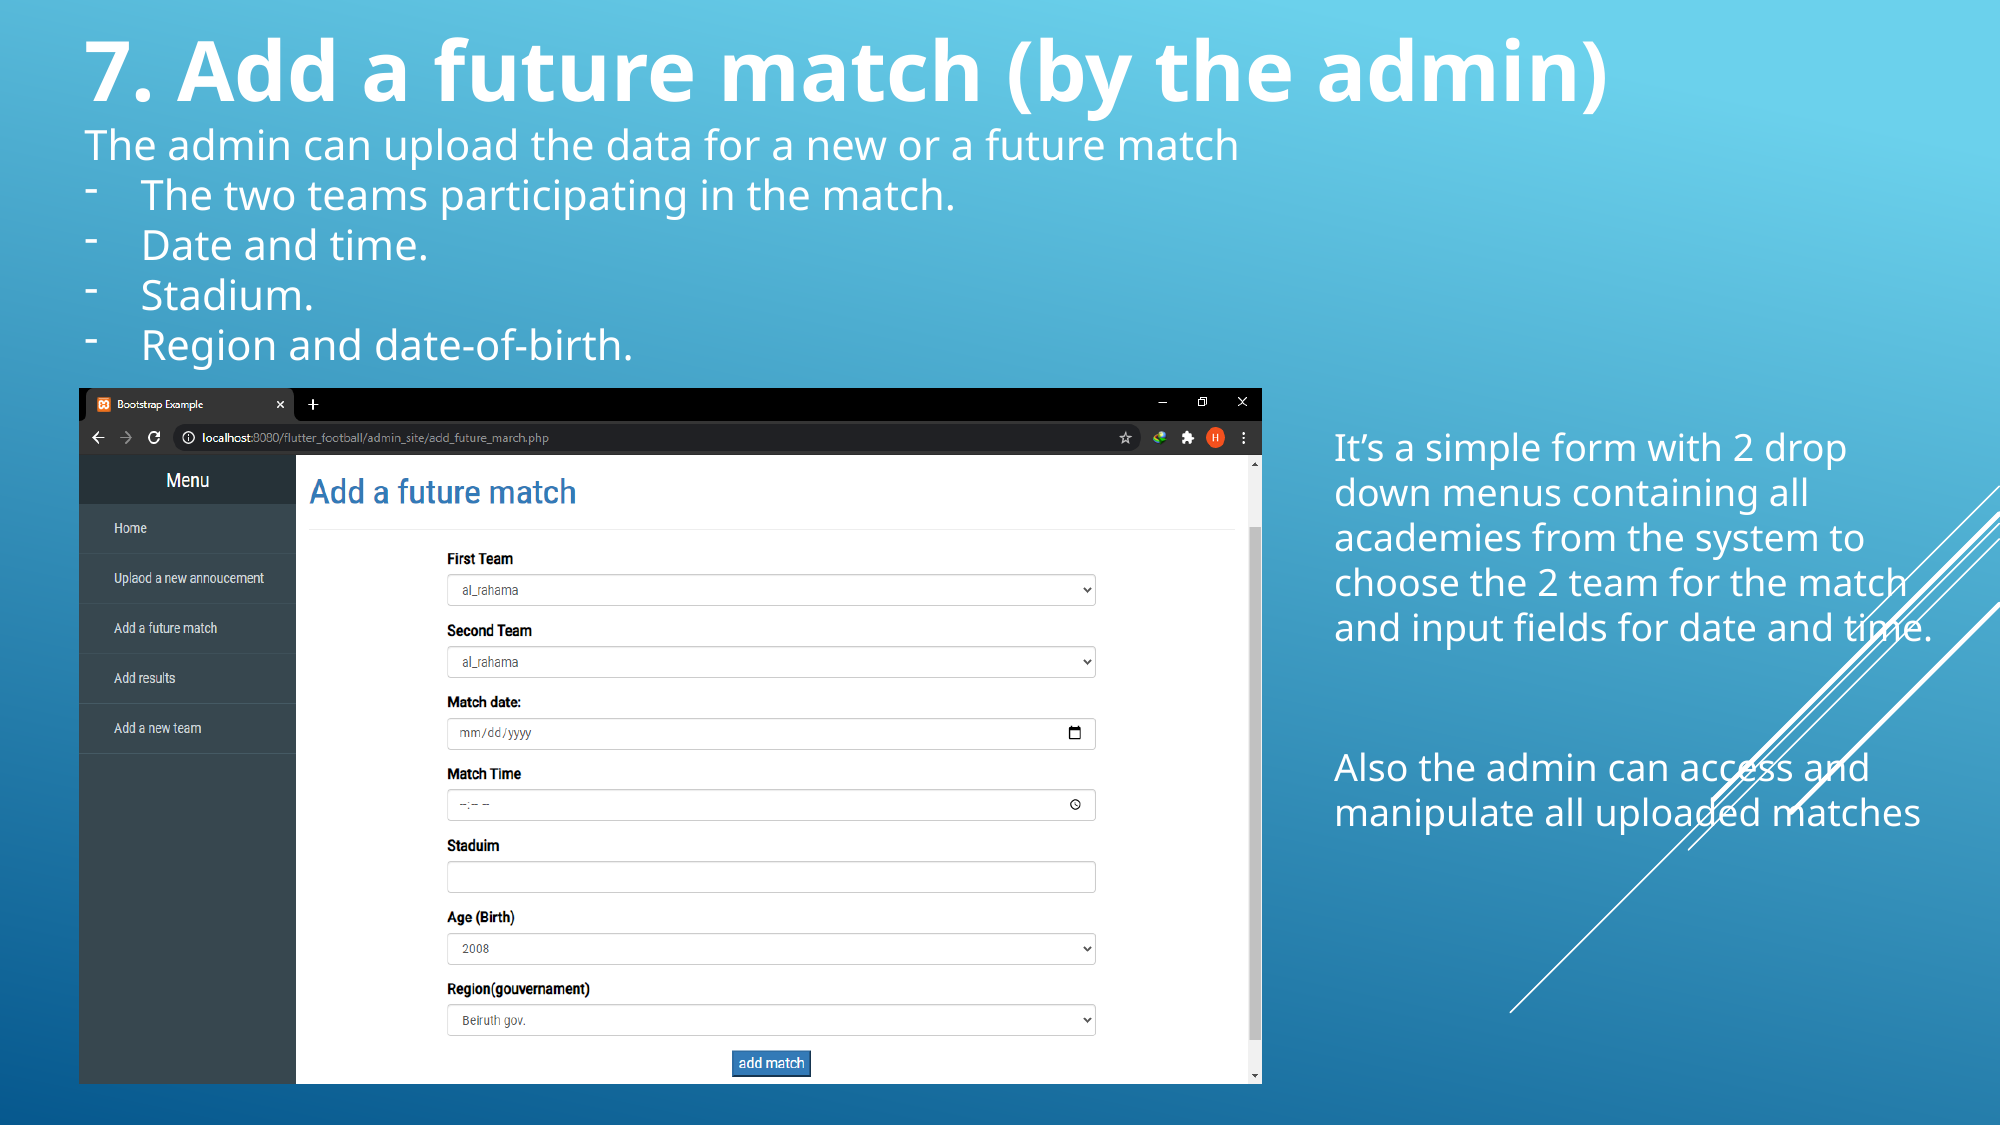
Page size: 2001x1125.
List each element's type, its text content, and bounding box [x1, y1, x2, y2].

text_box Also the admin can access and manipulate all uploaded matches [1319, 736, 1963, 842]
picture [79, 388, 1263, 1084]
text_box 7. Add a future match (by the admin) The admin can upload the data for a new or a future match The two teams participating in the match. Date and time. Stadium. Region and date-of-birth. [69, 11, 2000, 377]
text_box It’s a simple form with 2 drop down menus containing all academies from the system to choose the 2 team for the match and input fields for date and time. [1319, 416, 1963, 657]
